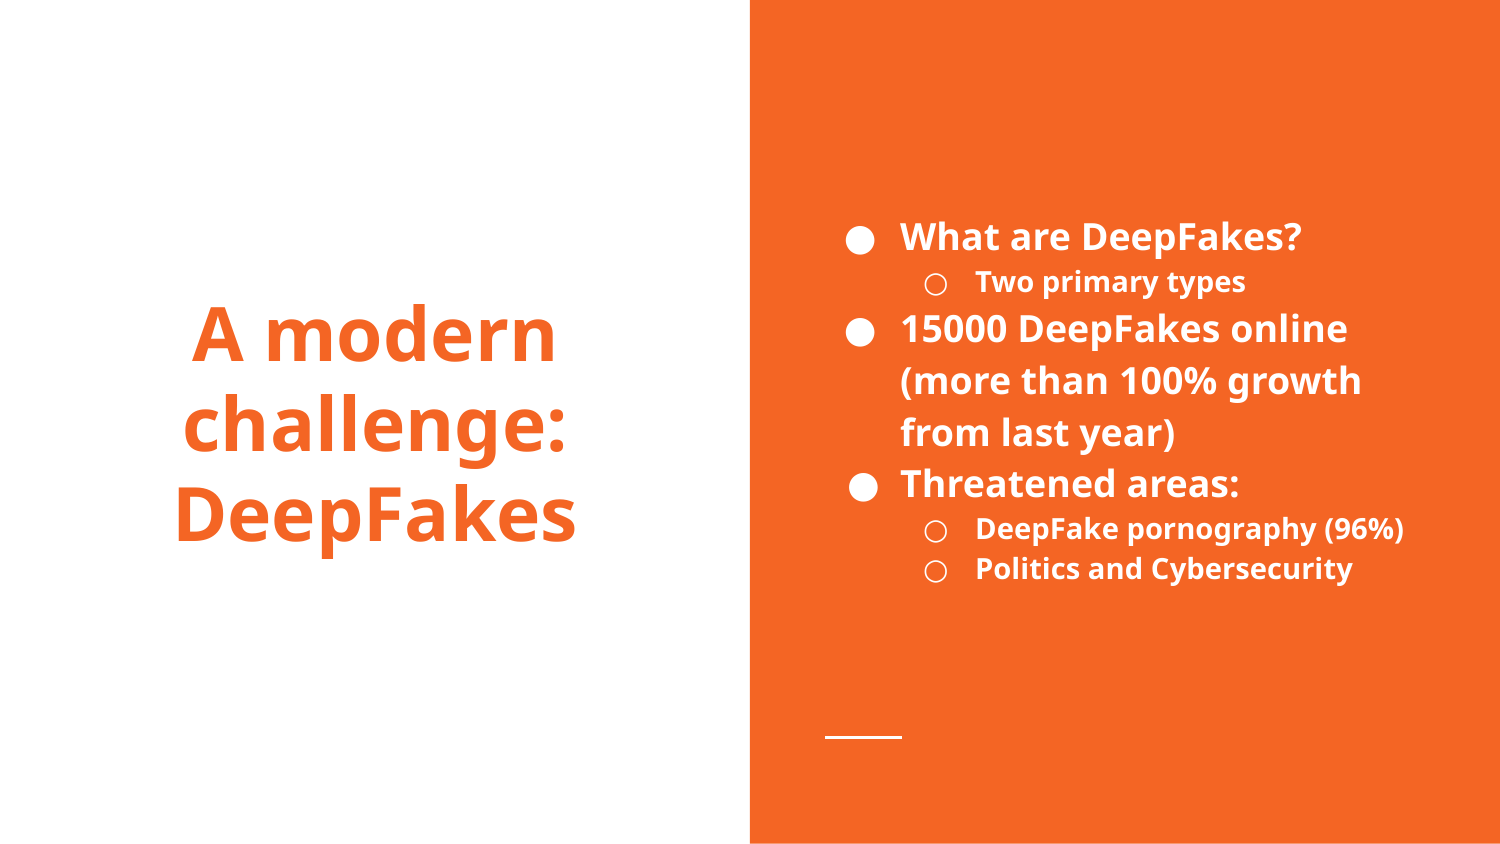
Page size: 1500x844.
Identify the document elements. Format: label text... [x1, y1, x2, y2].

list What are DeepFakes? Two primary types 15000 DeepFakes online (more than 100% growth from last year) Threatened areas: DeepFake pornography (96%) Politics and Cybersecurity [810, 118, 1440, 725]
title A modern challenge: DeepFakes [43, 313, 708, 530]
